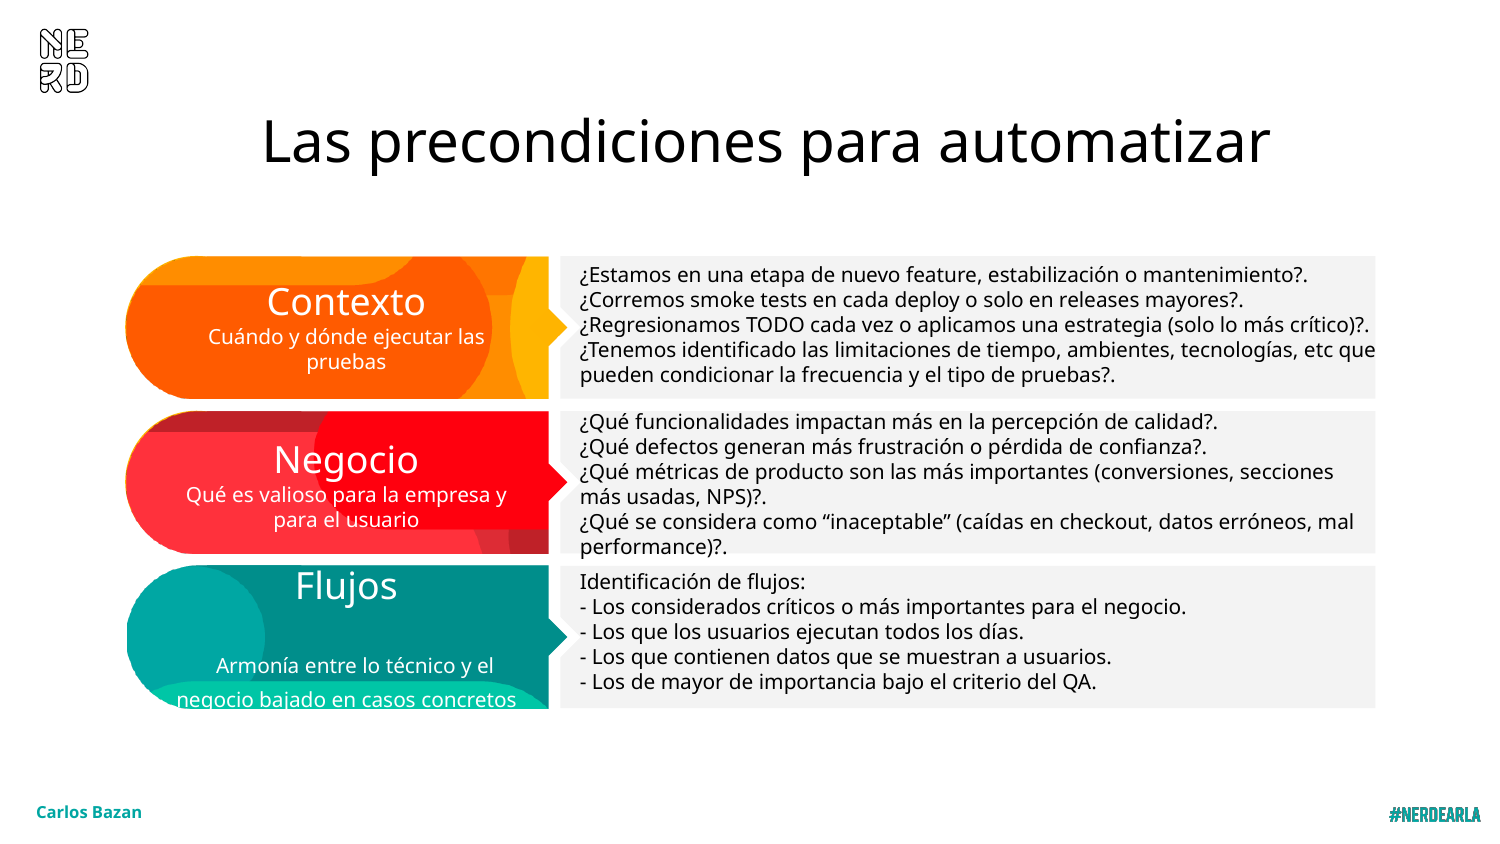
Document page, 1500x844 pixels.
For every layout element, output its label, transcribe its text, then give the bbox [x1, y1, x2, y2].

picture [1383, 804, 1486, 825]
subtitle Identificación de flujos: - Los considerados críticos o más importantes para el negocio. - Los que los usuarios ejecutan todos los días. - Los que contienen datos que se muestran a usuarios. - Los de mayor de importancia bajo el criterio del QA. [579, 593, 1390, 719]
subtitle ¿Estamos en una etapa de nuevo feature, estabilización o mantenimiento?. ¿Corremos smoke tests en cada deploy o solo en releases mayores?. ¿Regresionamos TODO cada vez o aplicamos una estrategia (solo lo más crítico)?. ¿Tenemos identificado las limitaciones de tiempo, ambientes, tecnologías, etc que pueden condicionar la frecuencia y el tipo de pruebas?. [579, 262, 1390, 431]
subtitle ¿Qué funcionalidades impactan más en la percepción de calidad?. ¿Qué defectos generan más frustración o pérdida de confianza?. ¿Qué métricas de producto son las más importantes (conversiones, secciones más usadas, NPS)?. ¿Qué se considera como “inaceptable” (caídas en checkout, datos erróneos, mal performance)?. [579, 421, 1361, 547]
subtitle Las precondiciones para automatizar [157, 112, 1376, 179]
picture [122, 411, 549, 554]
picture [37, 27, 91, 94]
subtitle Contexto Cuándo y dónde ejecutar las pruebas [172, 292, 521, 359]
subtitle Carlos Bazan [36, 792, 488, 832]
picture [122, 565, 549, 709]
subtitle Flujos Armonía entre lo técnico y el negocio bajado en casos concretos [172, 604, 521, 670]
picture [122, 256, 549, 399]
subtitle Negocio Qué es valioso para la empresa y para el usuario [172, 450, 521, 517]
